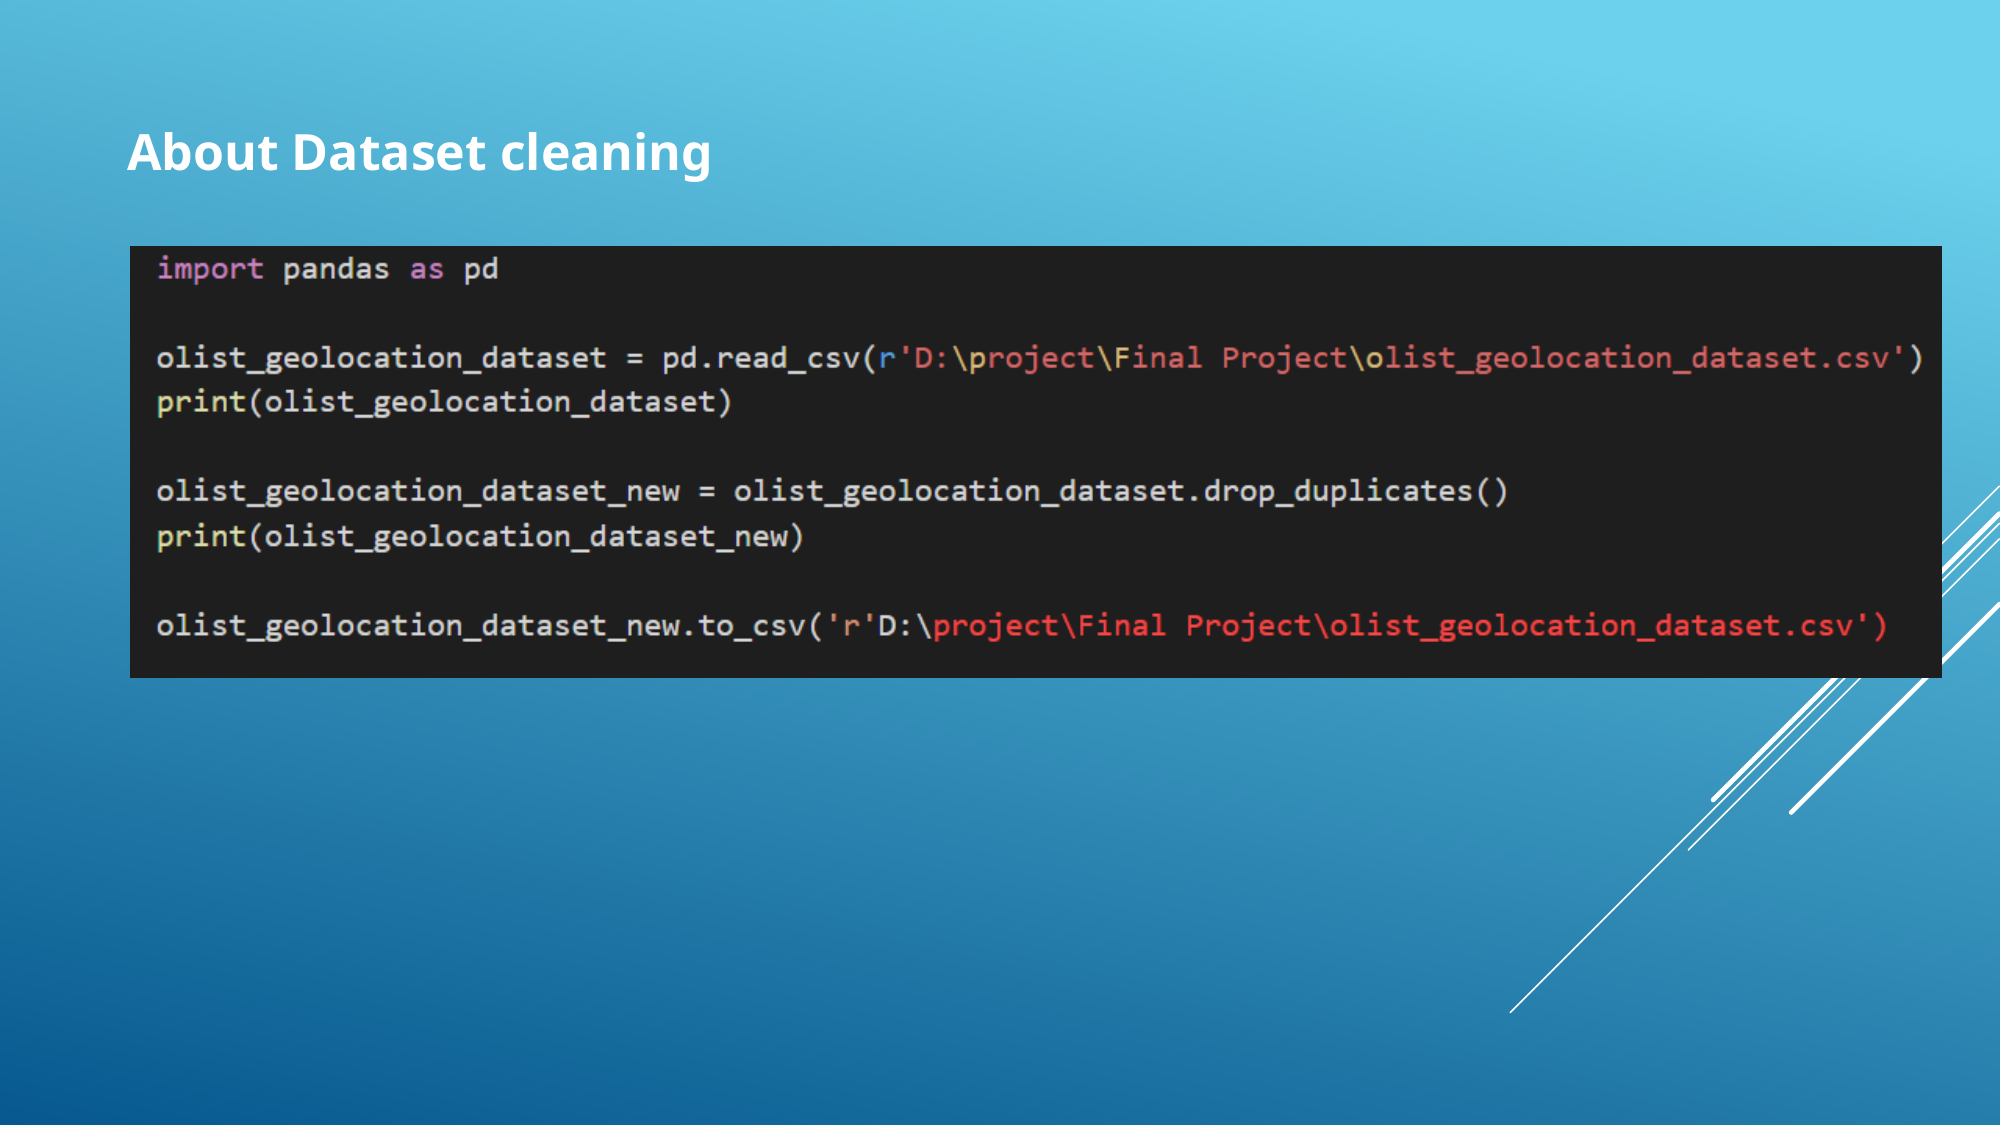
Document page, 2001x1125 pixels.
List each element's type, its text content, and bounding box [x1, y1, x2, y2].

picture [130, 245, 1942, 678]
list About Dataset cleaning [112, 112, 1513, 188]
